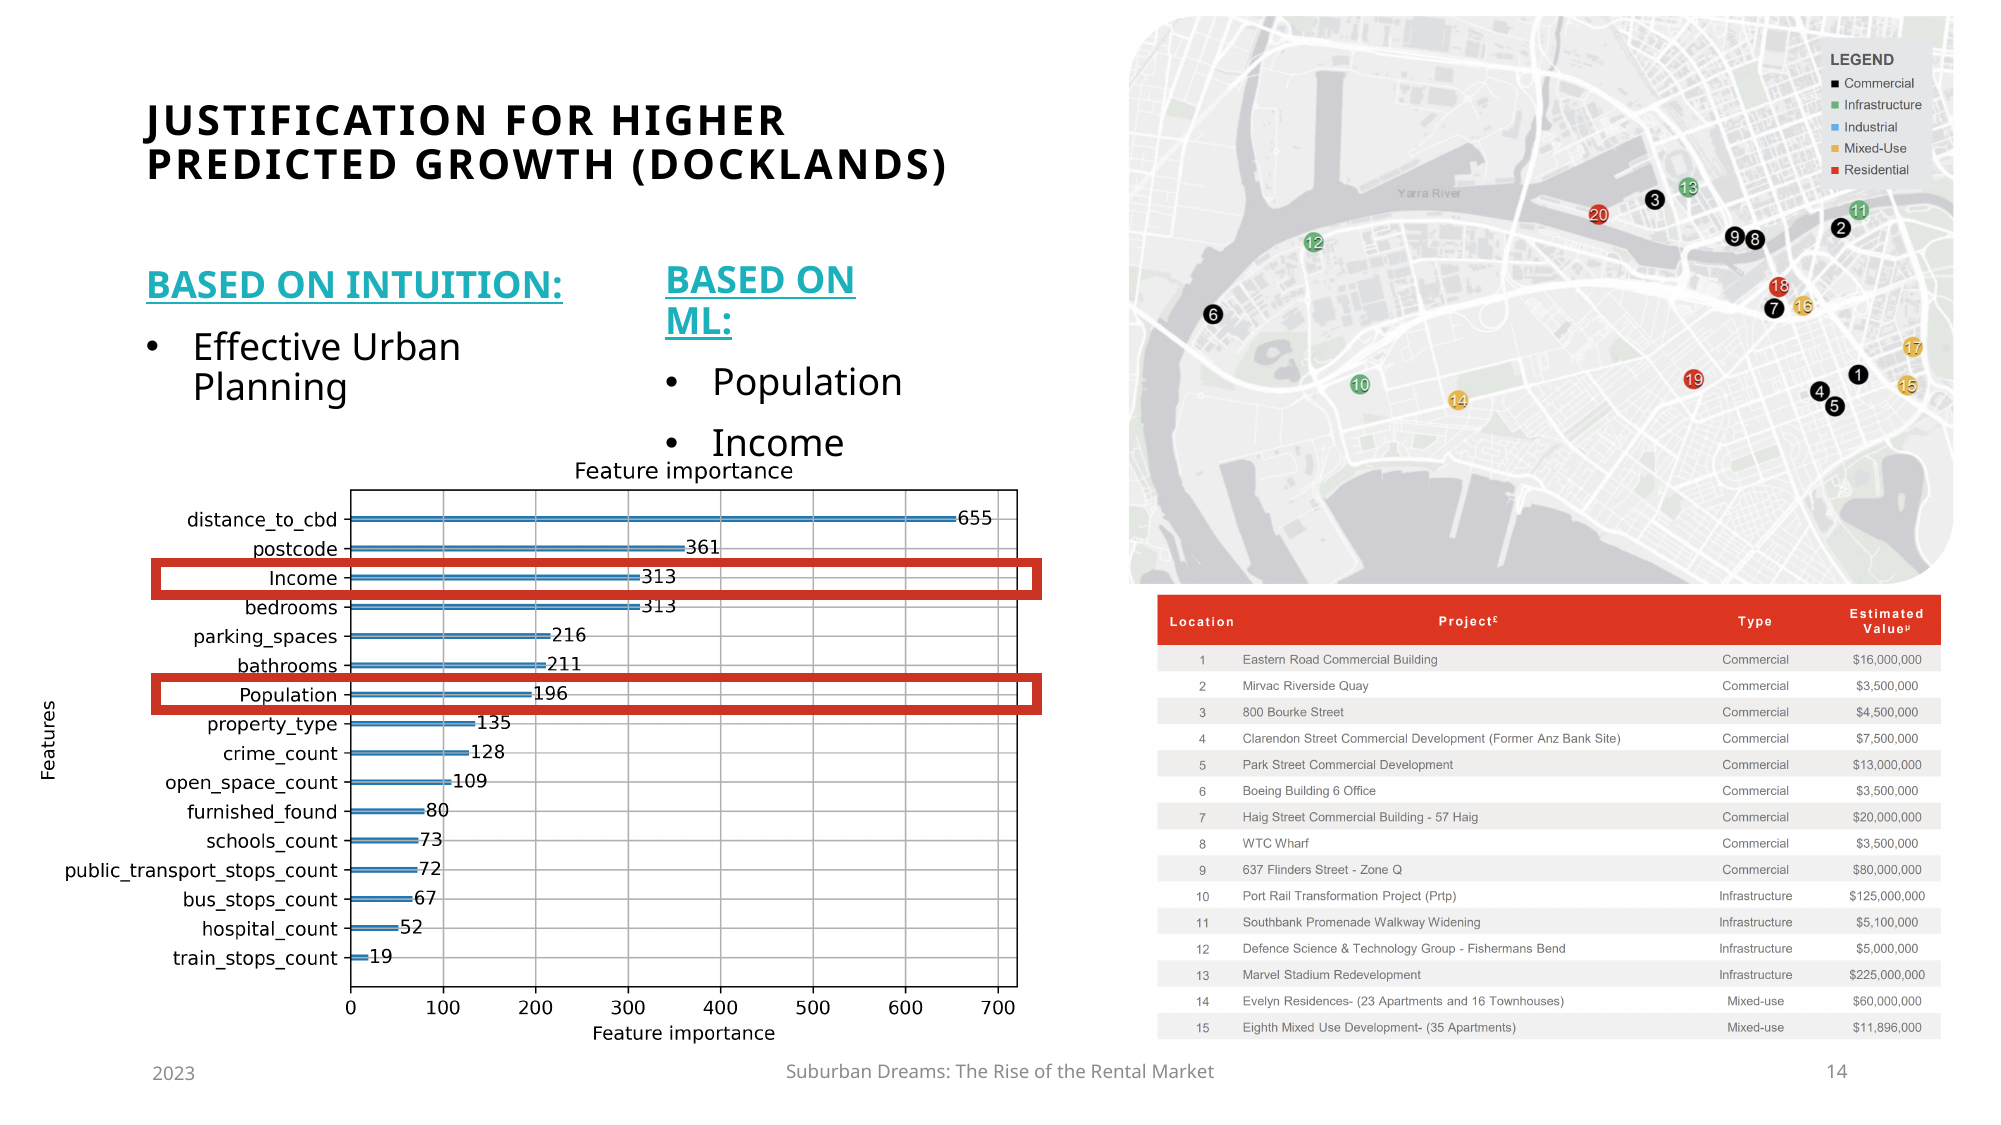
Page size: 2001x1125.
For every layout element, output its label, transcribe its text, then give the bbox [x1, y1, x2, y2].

slide_number 14 [1412, 1043, 1863, 1103]
footer Suburban Dreams: The Rise of the Rental Market [662, 1042, 1338, 1103]
slide_number 2023 [137, 1057, 588, 1103]
picture [25, 448, 1030, 1057]
text_box BASED ON INTUITION: Effective Urban Planning [130, 258, 610, 443]
text_box [1030, 677, 1038, 711]
text_box [1030, 561, 1038, 596]
text_box BASED ON ML: Population Income [650, 254, 926, 443]
text_box JUSTIFICATION FOR Higher predicted growth (docklands) [131, 46, 970, 197]
picture [1120, 3, 1966, 1043]
